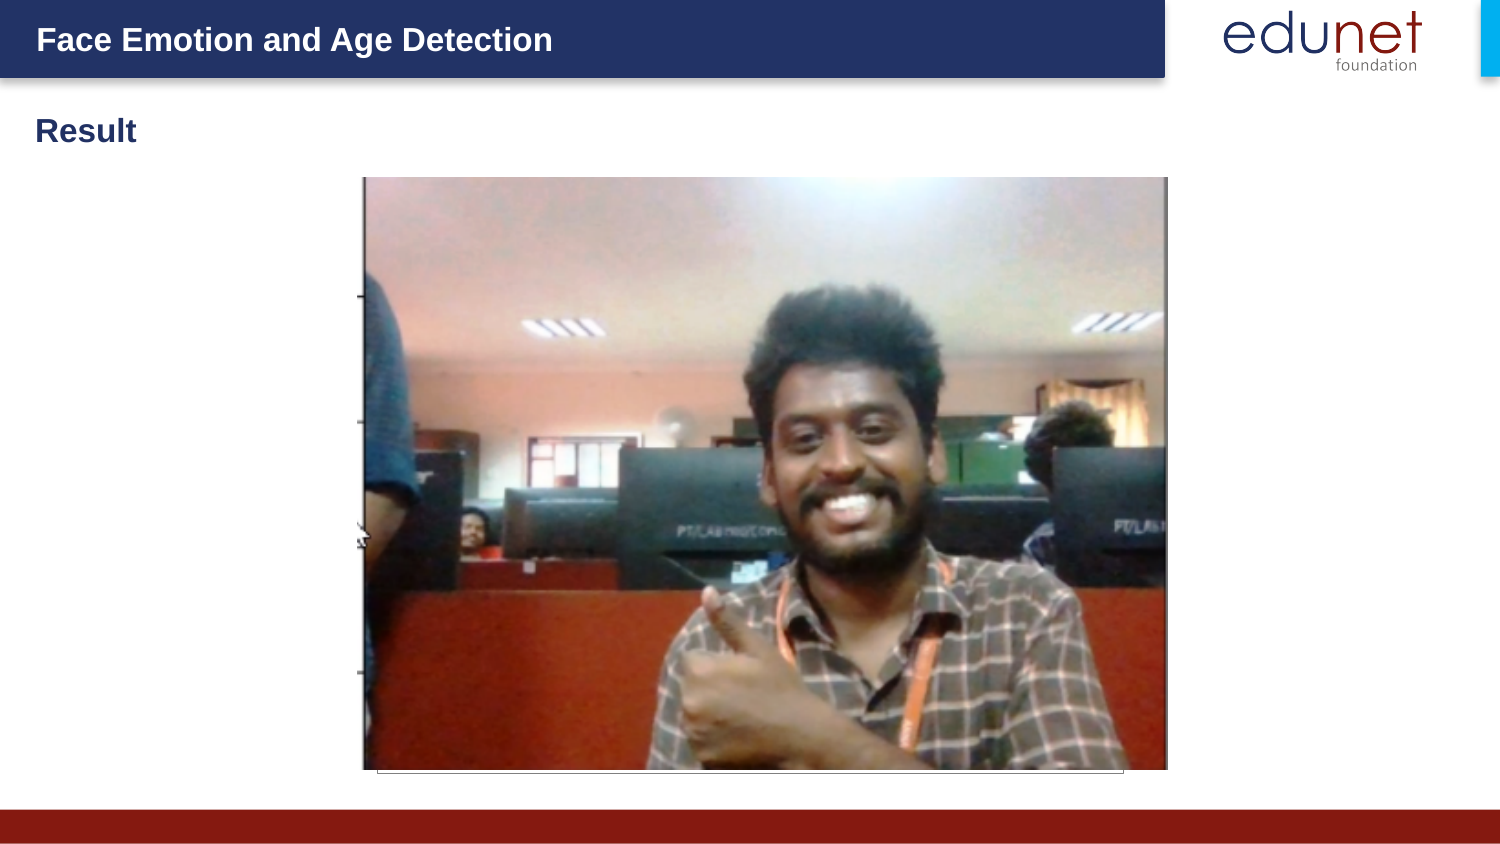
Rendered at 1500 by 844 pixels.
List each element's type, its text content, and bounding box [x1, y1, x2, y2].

picture [357, 177, 1168, 770]
text_box Result [20, 94, 750, 147]
picture [1219, 8, 1424, 75]
